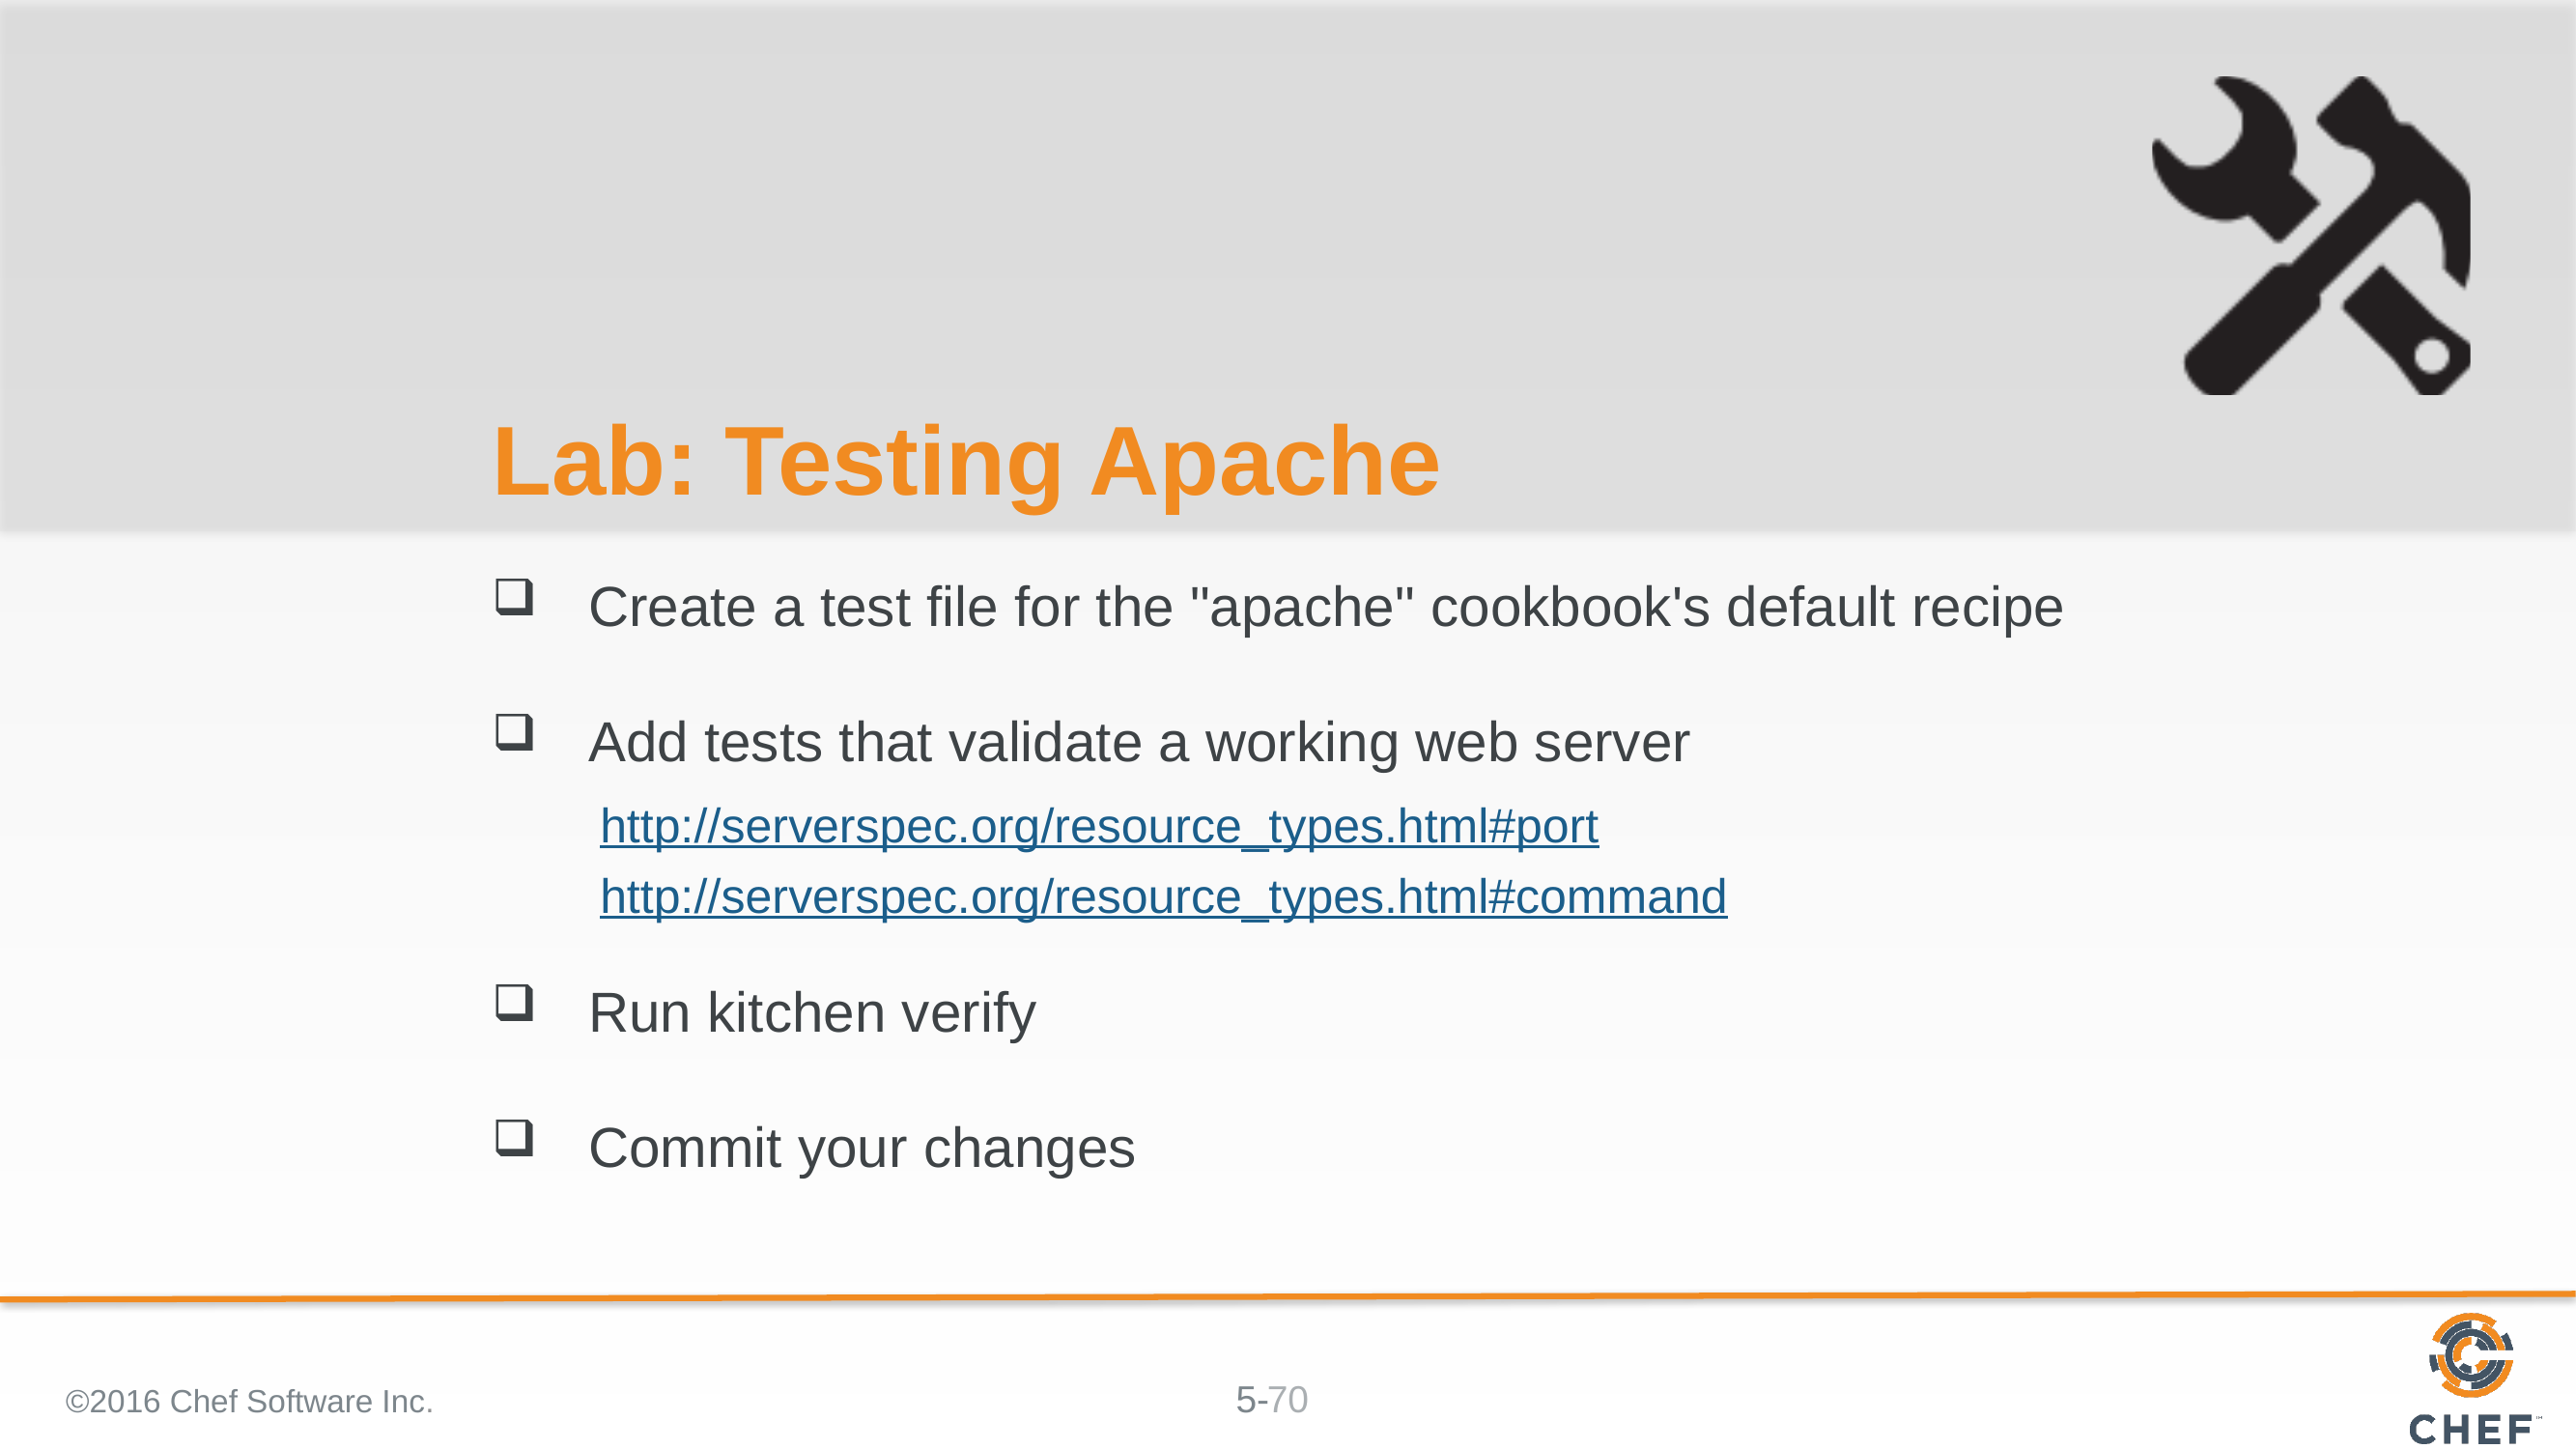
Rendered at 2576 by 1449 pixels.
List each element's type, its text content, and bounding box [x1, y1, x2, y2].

title Lab: Testing Apache [477, 395, 2217, 531]
footer ©2016 Chef Software Inc. [51, 1359, 952, 1440]
picture [2399, 1297, 2550, 1449]
slide_number 70 [998, 1359, 1578, 1437]
subtitle Create a test file for the "apache" cookbook's default recipe Add tests that validate a working web server Run kitchen verify Commit your changes [477, 555, 2217, 1147]
text_box http://serverspec.org/resource_types.html#port http://serverspec.org/resource_types.html#command [585, 771, 1854, 947]
